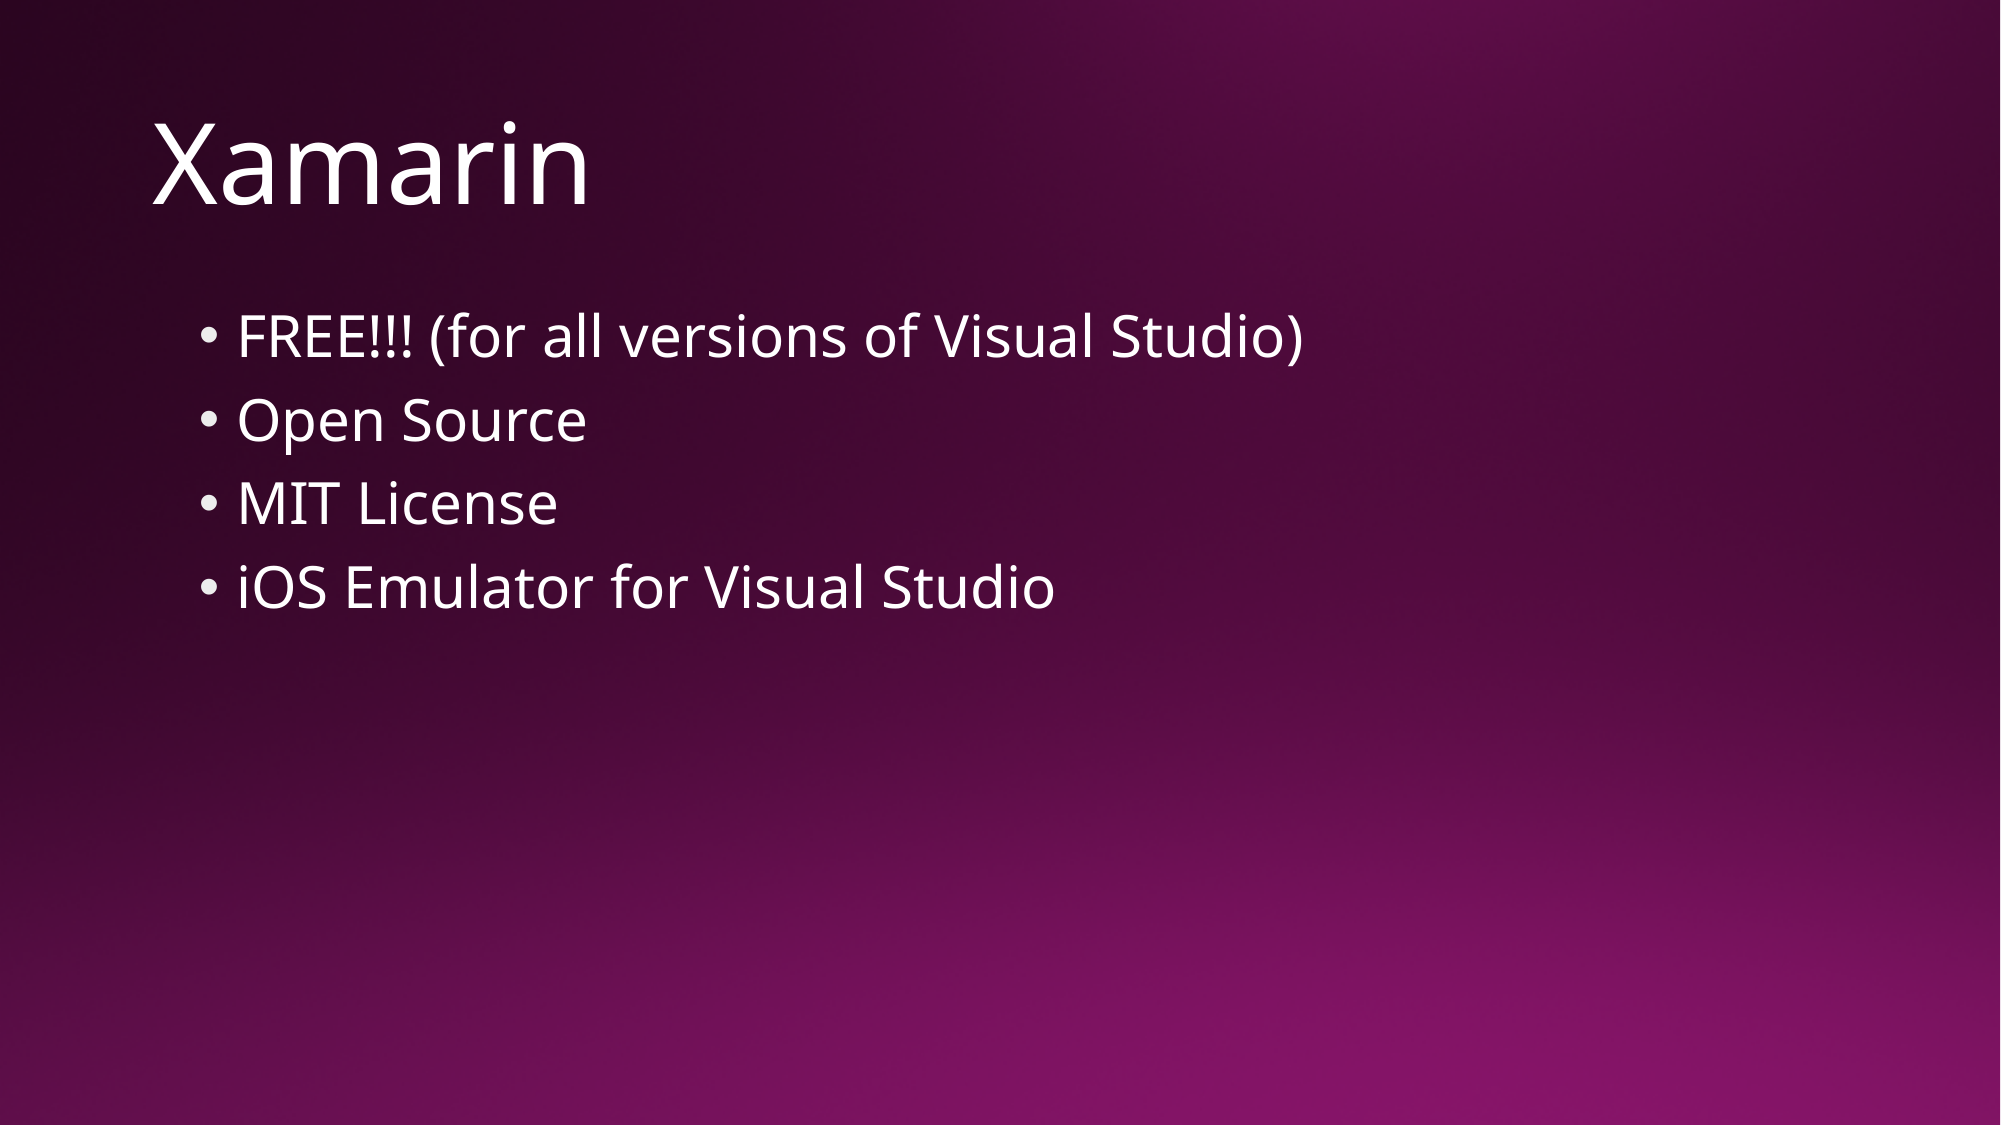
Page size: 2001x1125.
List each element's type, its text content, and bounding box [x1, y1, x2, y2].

list FREE!!! (for all versions of Visual Studio) Open Source MIT License iOS Emulator for Visual Studio [183, 299, 1863, 1014]
picture [0, 0, 2001, 1125]
title Xamarin [137, 59, 1863, 278]
